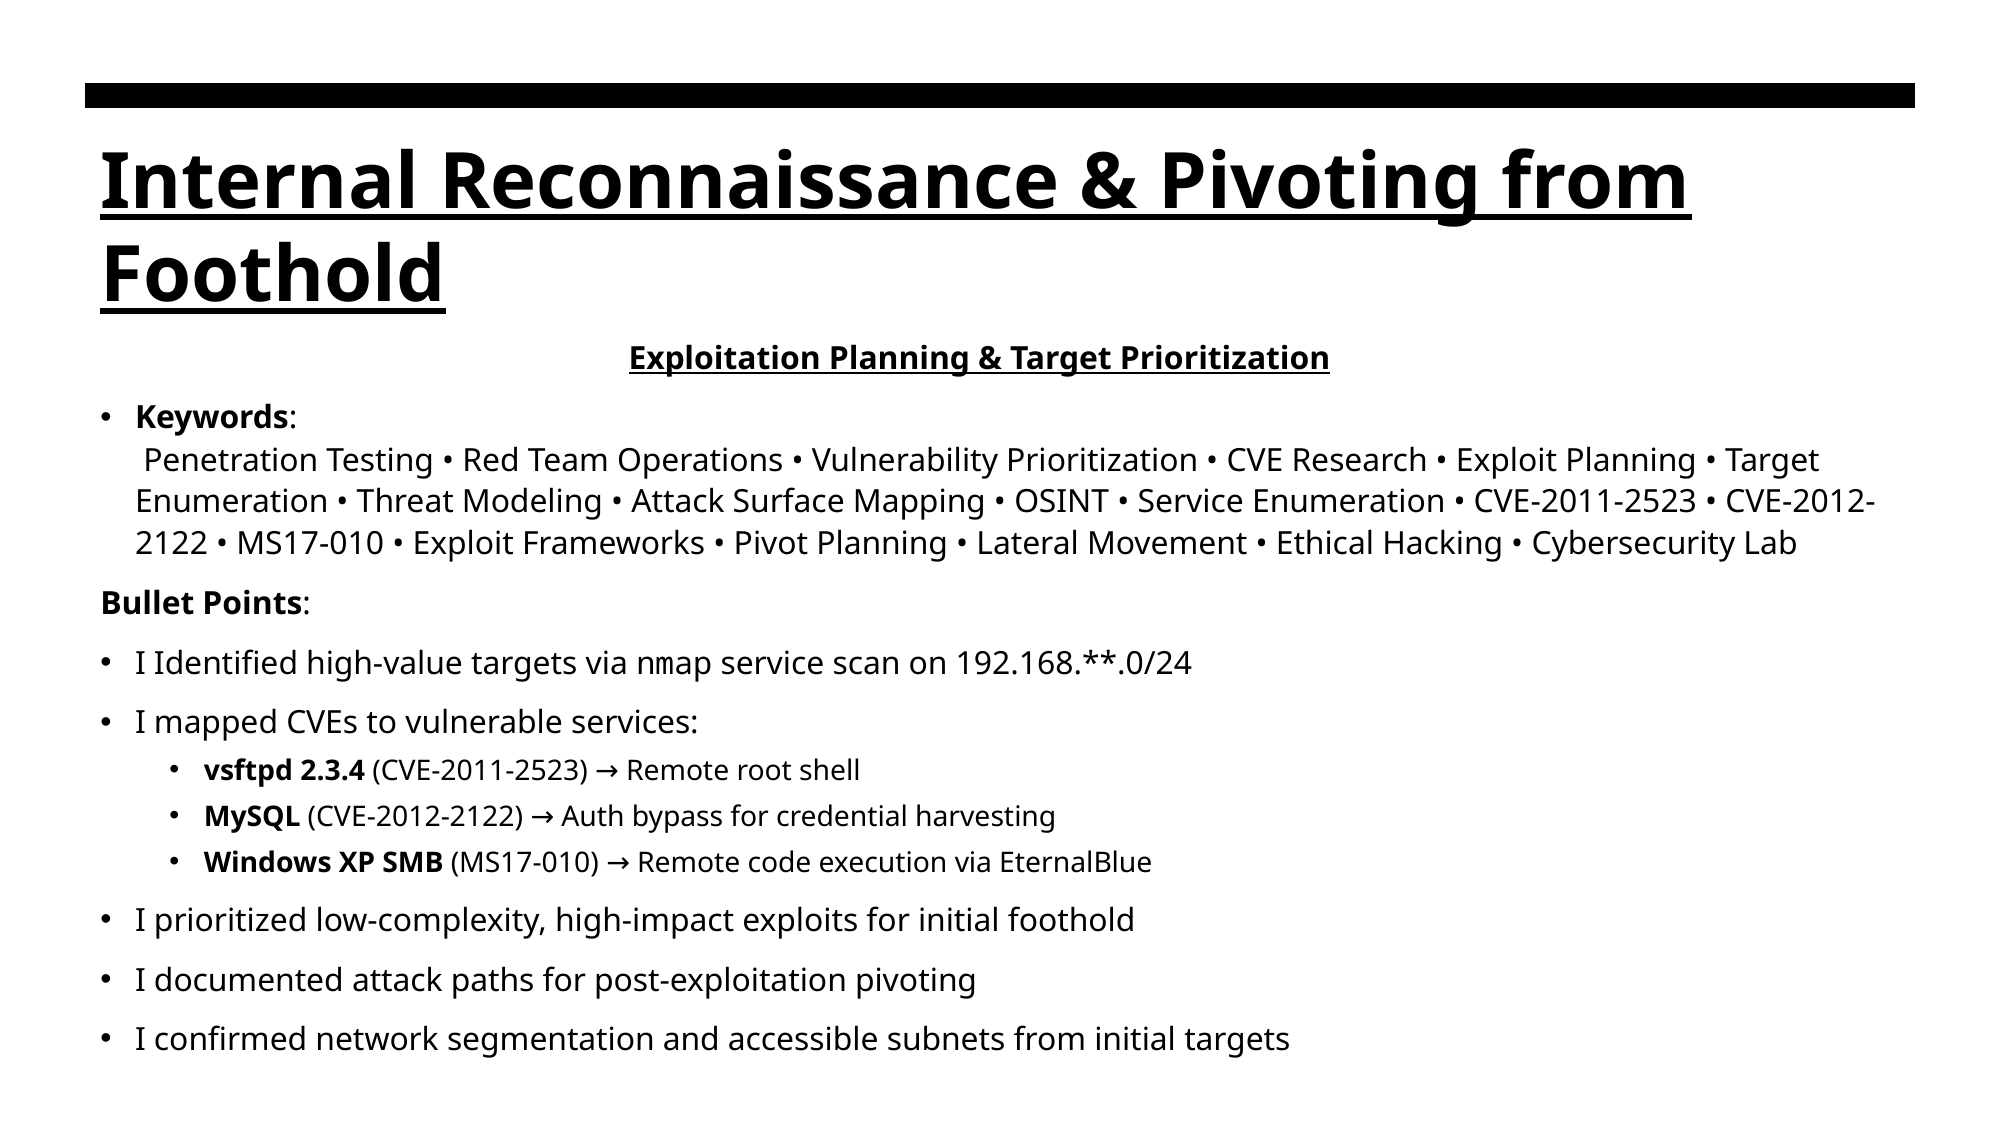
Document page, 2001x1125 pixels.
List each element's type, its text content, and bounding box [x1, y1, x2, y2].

title Internal Reconnaissance & Pivoting from Foothold [85, 122, 1916, 325]
list Exploitation Planning & Target Prioritization Keywords: Penetration Testing • Red Team Operations • Vulnerability Prioritization • CVE Research • Exploit Planning • Target Enumeration • Threat Modeling • Attack Surface Mapping • OSINT • Service Enumeration • CVE-2011-2523 • CVE-2012-2122 • MS17-010 • Exploit Frameworks • Pivot Planning • Lateral Movement • Ethical Hacking • Cybersecurity Lab Bullet Points: I Identified high-value targets via nmap service scan on 192.168.**.0/24 I mapped CVEs to vulnerable services: vsftpd 2.3.4 (CVE-2011-2523) → Remote root shell MySQL (CVE-2012-2122) → Auth bypass for credential harvesting Windows XP SMB (MS17-010) → Remote code execution via EternalBlue I prioritized low-complexity, high-impact exploits for initial foothold I documented attack paths for post-exploitation pivoting I confirmed network segmentation and accessible subnets from initial targets [85, 326, 1916, 1089]
